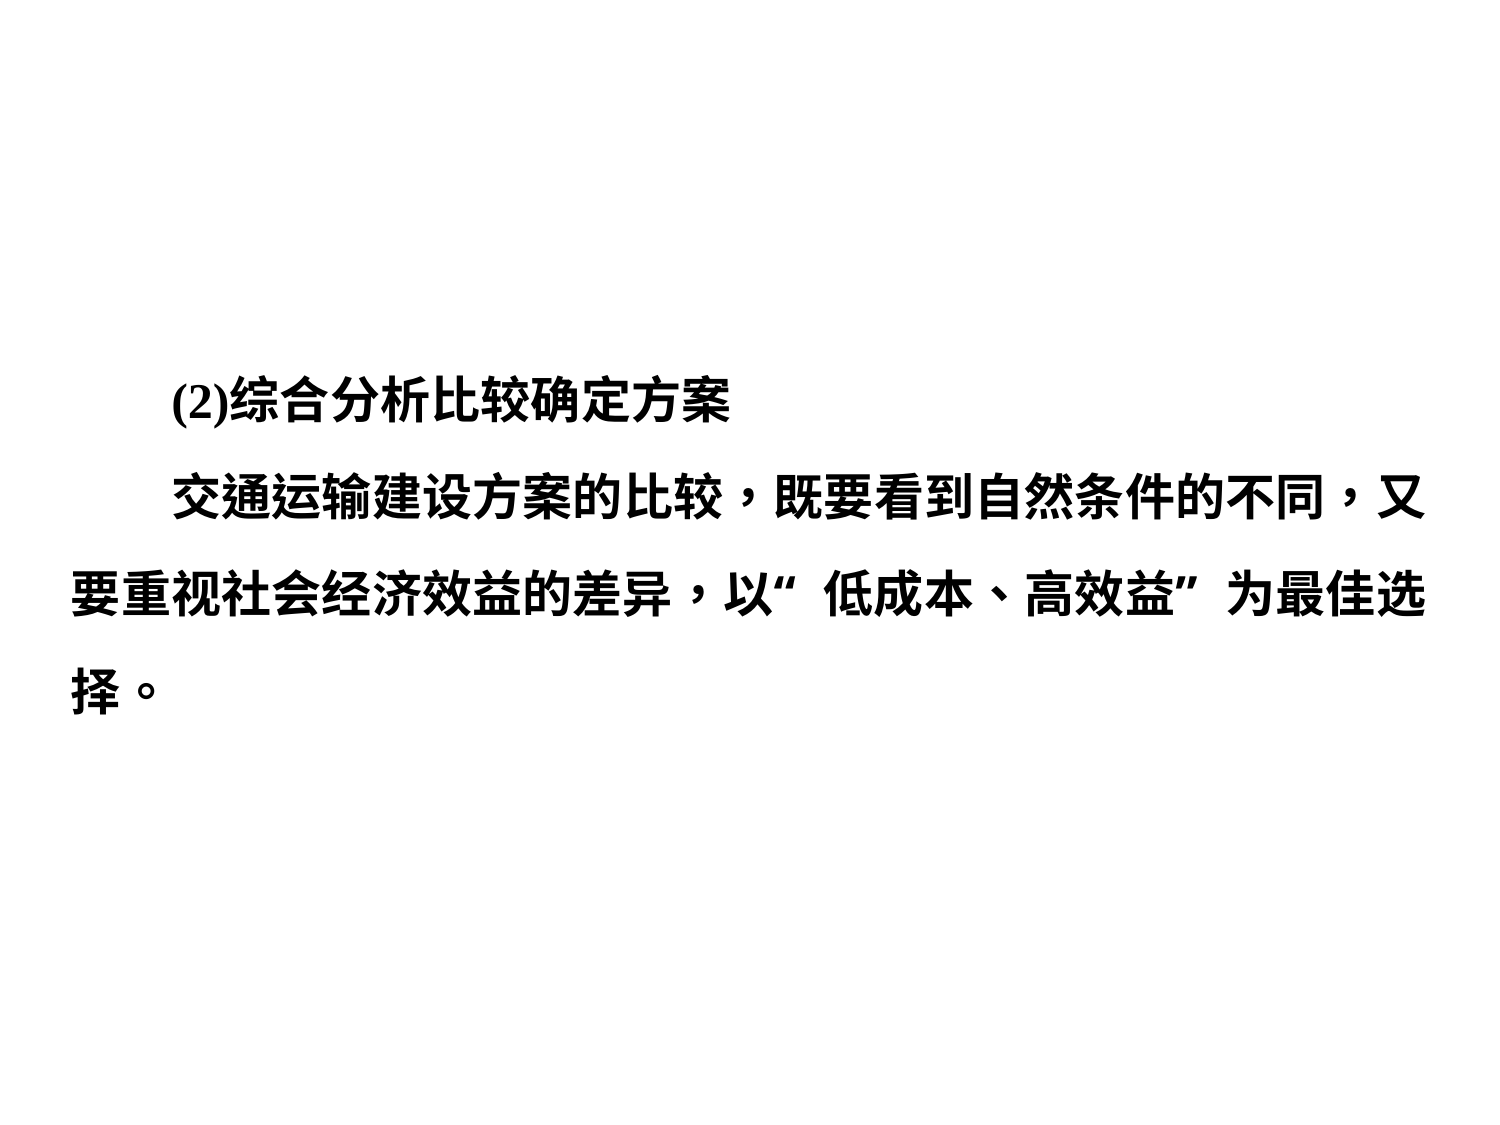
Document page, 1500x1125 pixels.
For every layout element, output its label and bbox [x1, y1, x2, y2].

text_box [70, 367, 1430, 757]
